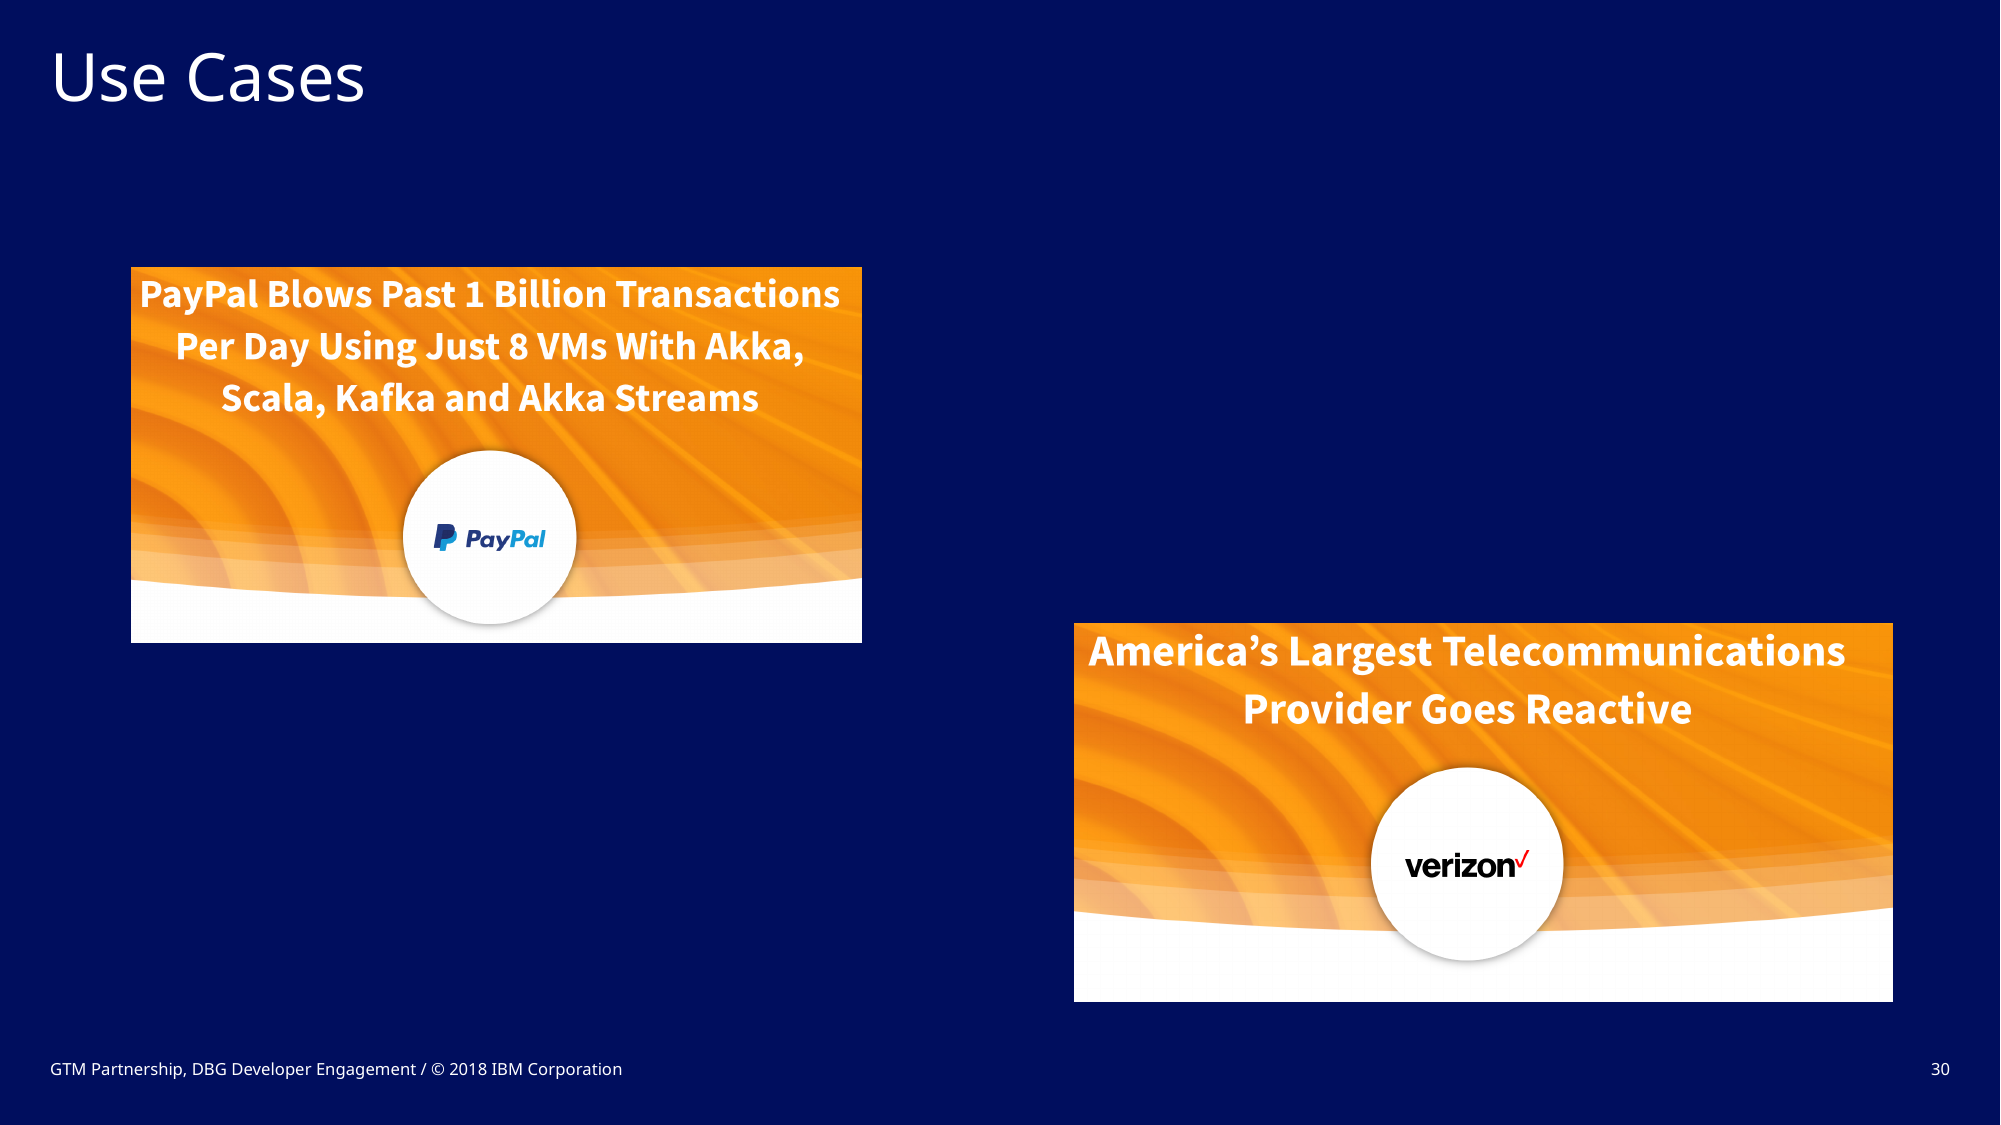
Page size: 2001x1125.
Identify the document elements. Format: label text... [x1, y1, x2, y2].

picture [131, 267, 862, 643]
title Use Cases [50, 43, 950, 128]
picture [1074, 623, 1893, 1003]
slide_number 30 [1500, 1055, 1950, 1086]
footer GTM Partnership, DBG Developer Engagement / © 2018 IBM Corporation [50, 1055, 1450, 1086]
